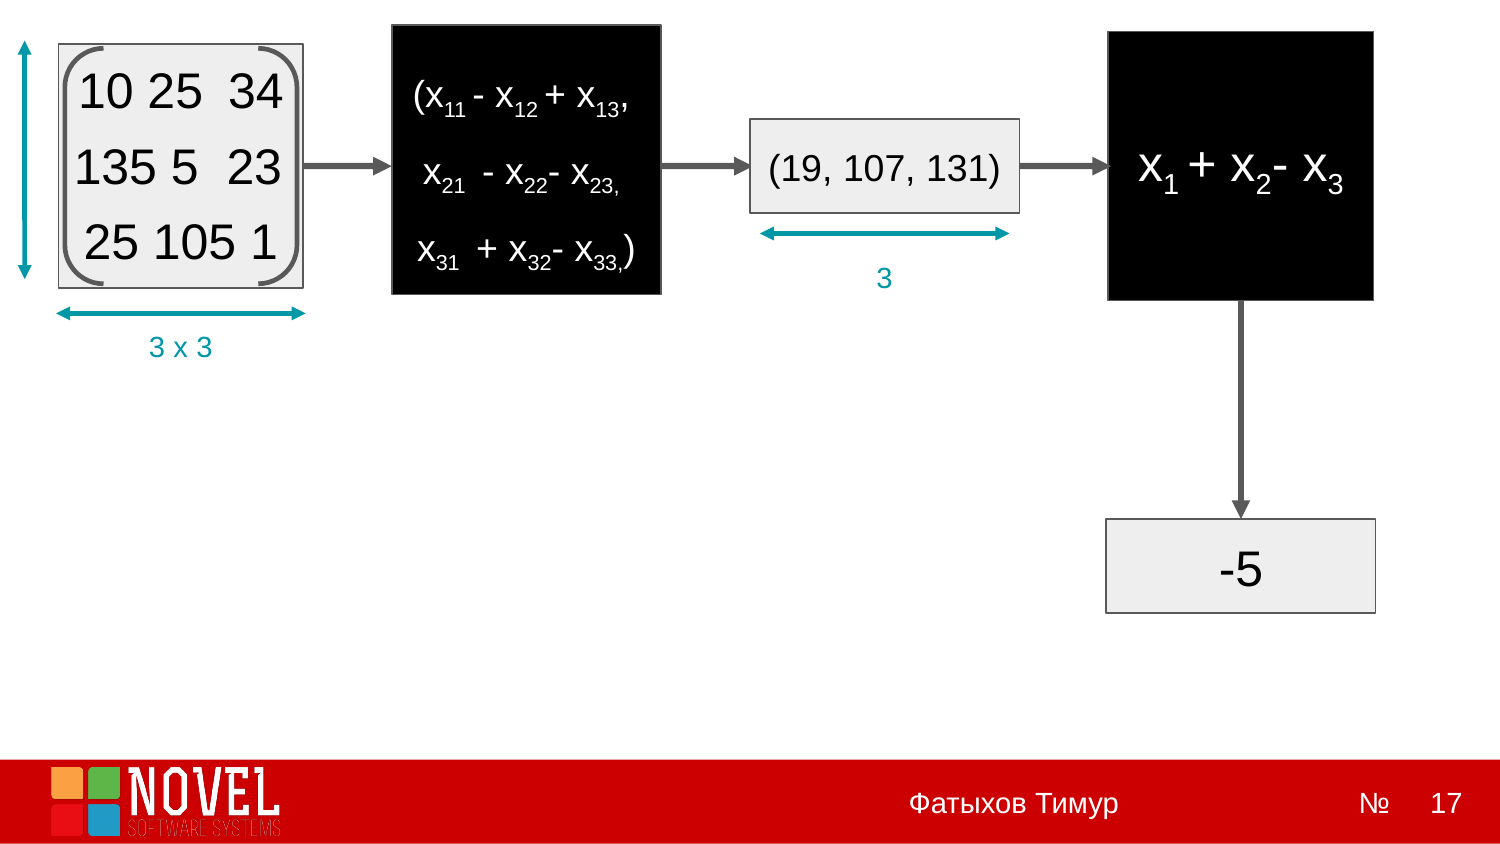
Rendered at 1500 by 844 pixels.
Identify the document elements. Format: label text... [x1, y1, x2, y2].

text_box [67, 259, 295, 284]
text_box x1 + x2- x3 [1108, 31, 1374, 301]
text_box [58, 108, 64, 119]
text_box 3 [814, 244, 956, 314]
text_box (x11 - x12 + x13, x21 - x22- x23, x31 + x32- x33,) [391, 25, 662, 295]
picture [51, 767, 280, 836]
text_box [297, 183, 303, 194]
text_box [58, 259, 303, 289]
text_box [64, 108, 297, 119]
text_box [58, 183, 64, 194]
text_box [297, 108, 303, 119]
text_box 25 105 1 [58, 194, 303, 259]
text_box 135 5 23 [58, 119, 303, 183]
text_box (19, 107, 131) [749, 119, 1020, 214]
text_box 3 x 3 [110, 321, 252, 383]
text_box -5 [1106, 519, 1376, 613]
slide_number ‹#› [1415, 759, 1500, 844]
text_box [64, 183, 297, 194]
text_box 10 25 34 [58, 43, 303, 108]
